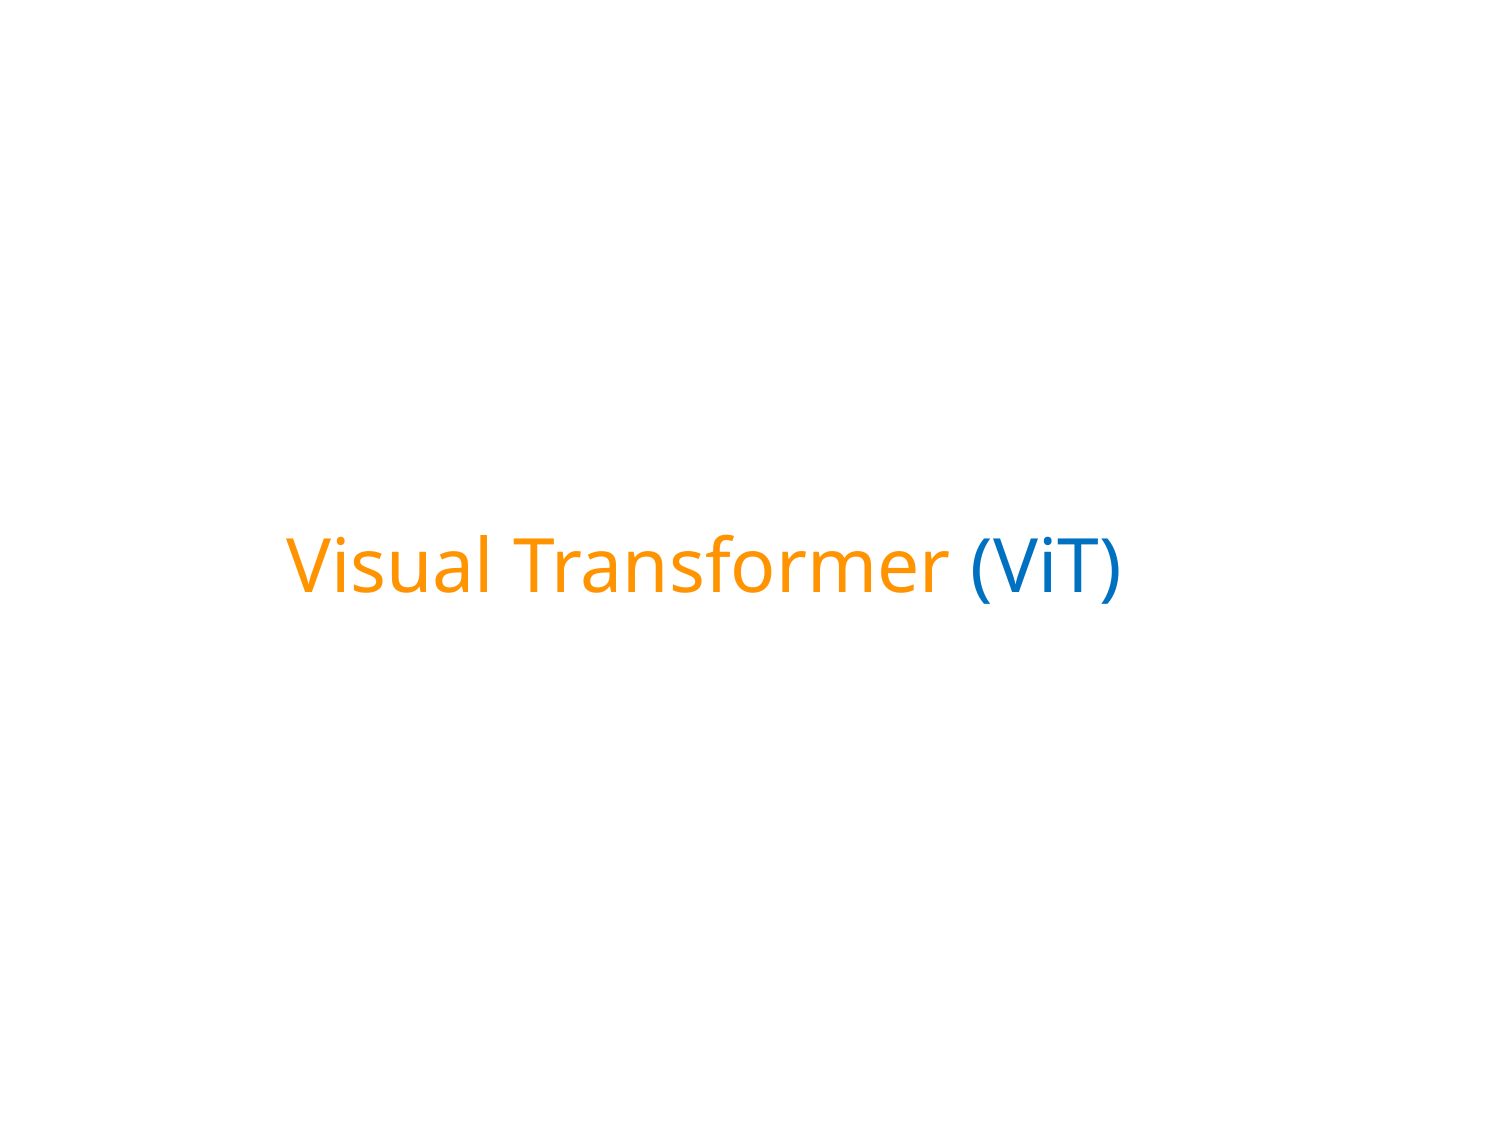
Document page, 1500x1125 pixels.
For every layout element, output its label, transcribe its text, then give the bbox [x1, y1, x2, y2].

title Visual Transformer (ViT) [271, 468, 1500, 657]
